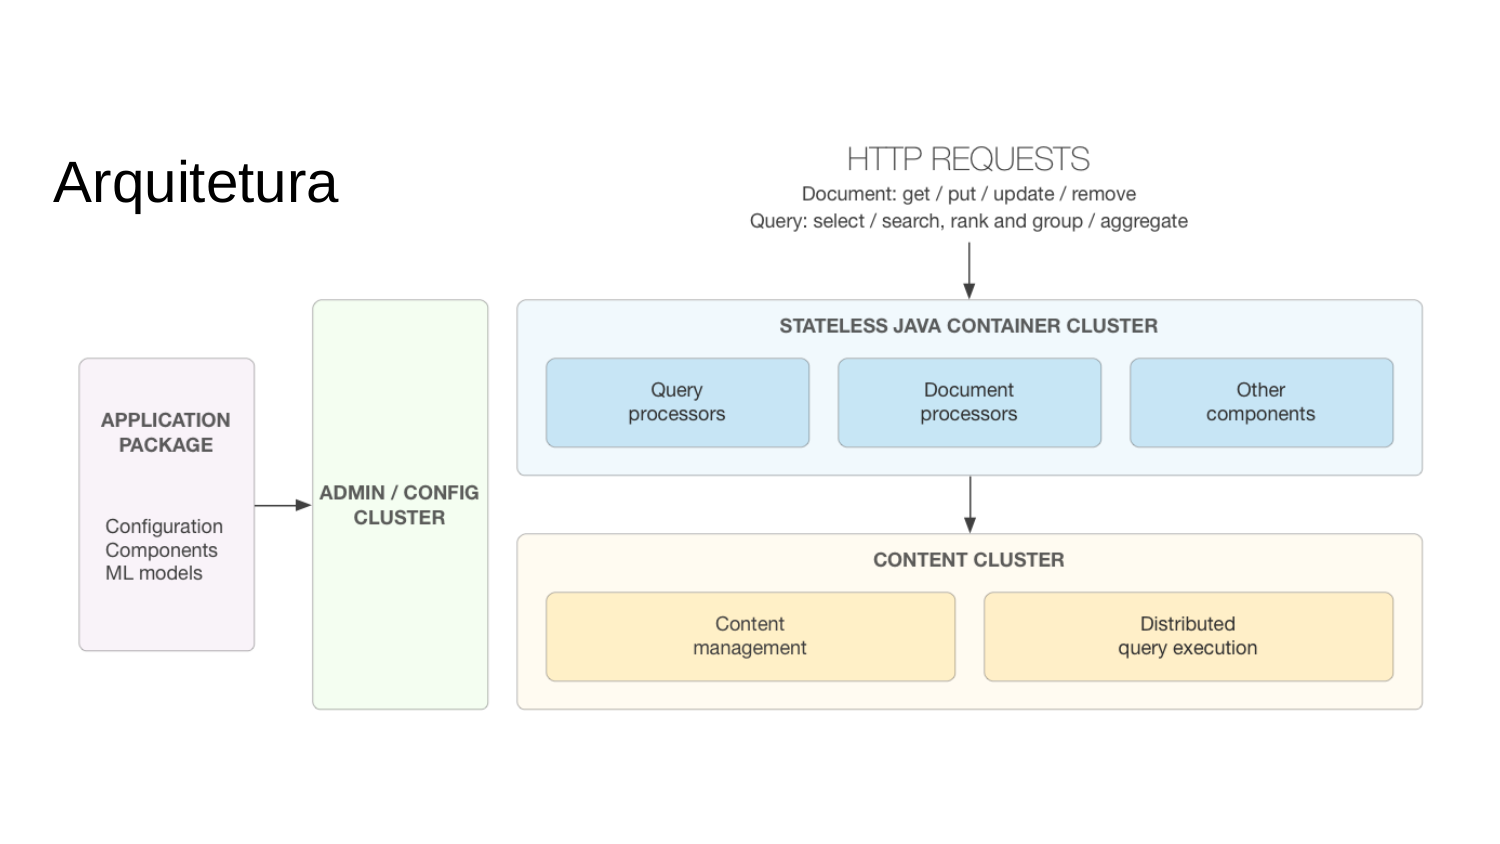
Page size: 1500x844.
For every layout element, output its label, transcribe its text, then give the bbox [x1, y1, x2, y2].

picture [59, 116, 1441, 727]
title Arquitetura [0, 38, 431, 230]
